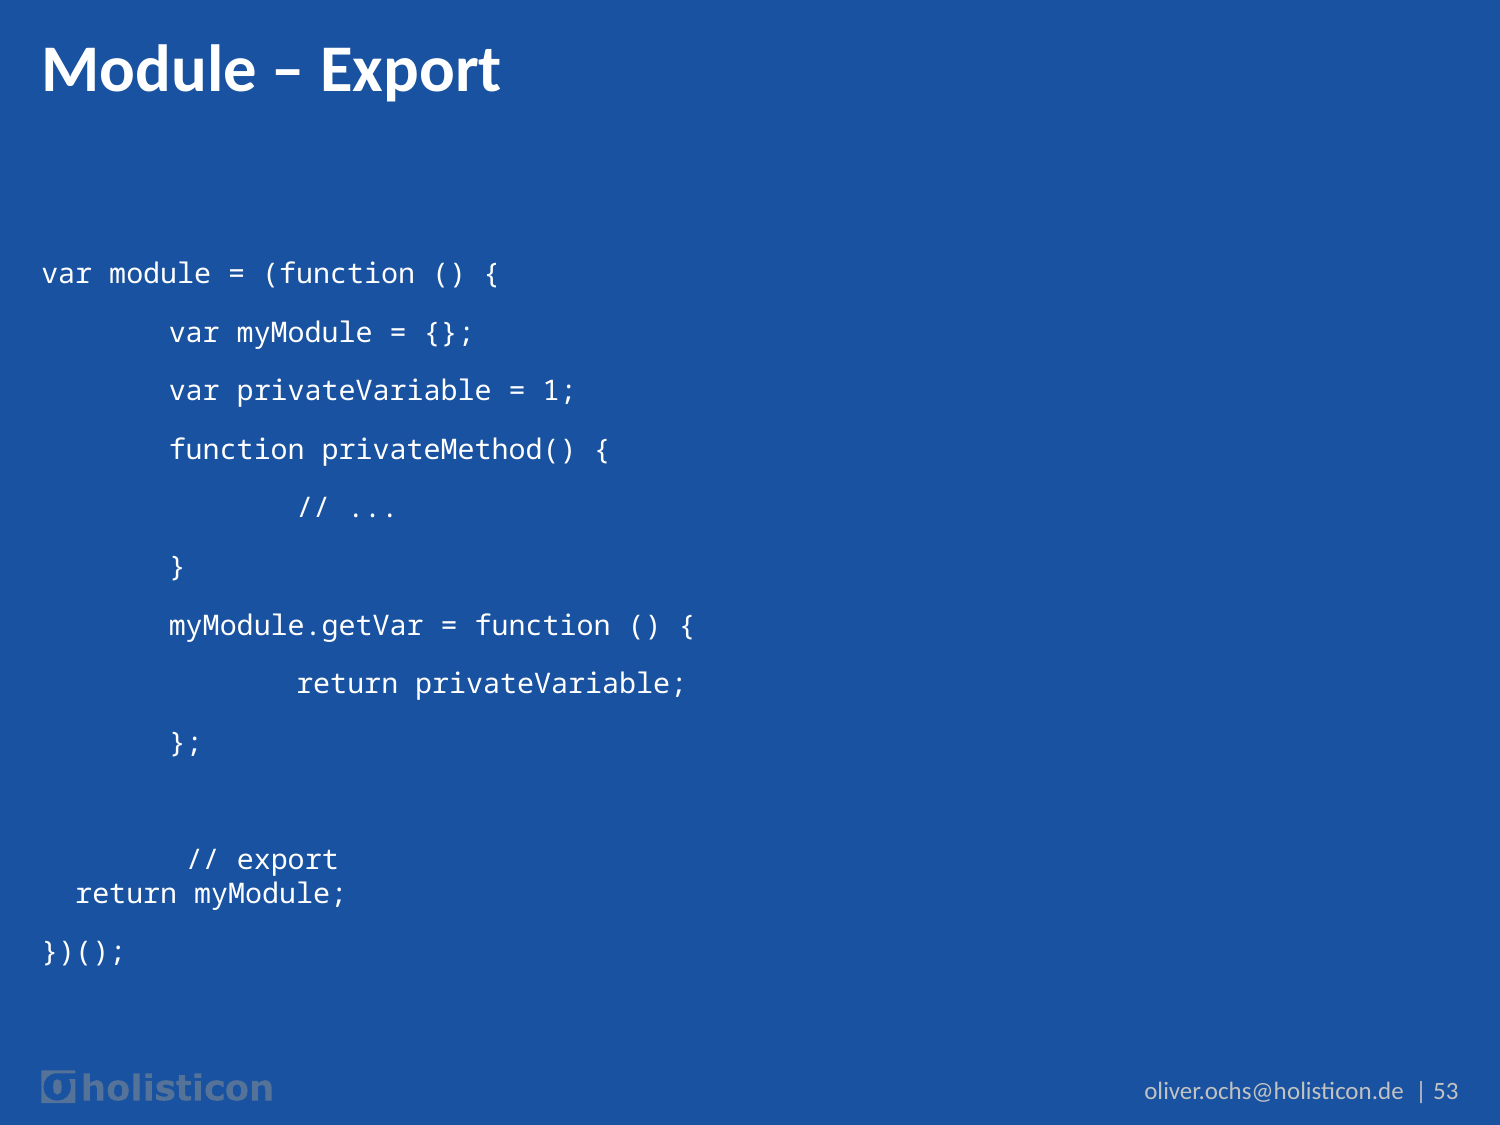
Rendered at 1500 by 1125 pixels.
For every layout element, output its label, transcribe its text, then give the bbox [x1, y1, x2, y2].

list var module = (function () { var myModule = {}; var privateVariable = 1; function privateMethod() { // ... } myModule.getVar = function () { return privateVariable; }; // export return myModule; })(); [41, 255, 1436, 973]
title Module – Export [41, 24, 1436, 188]
